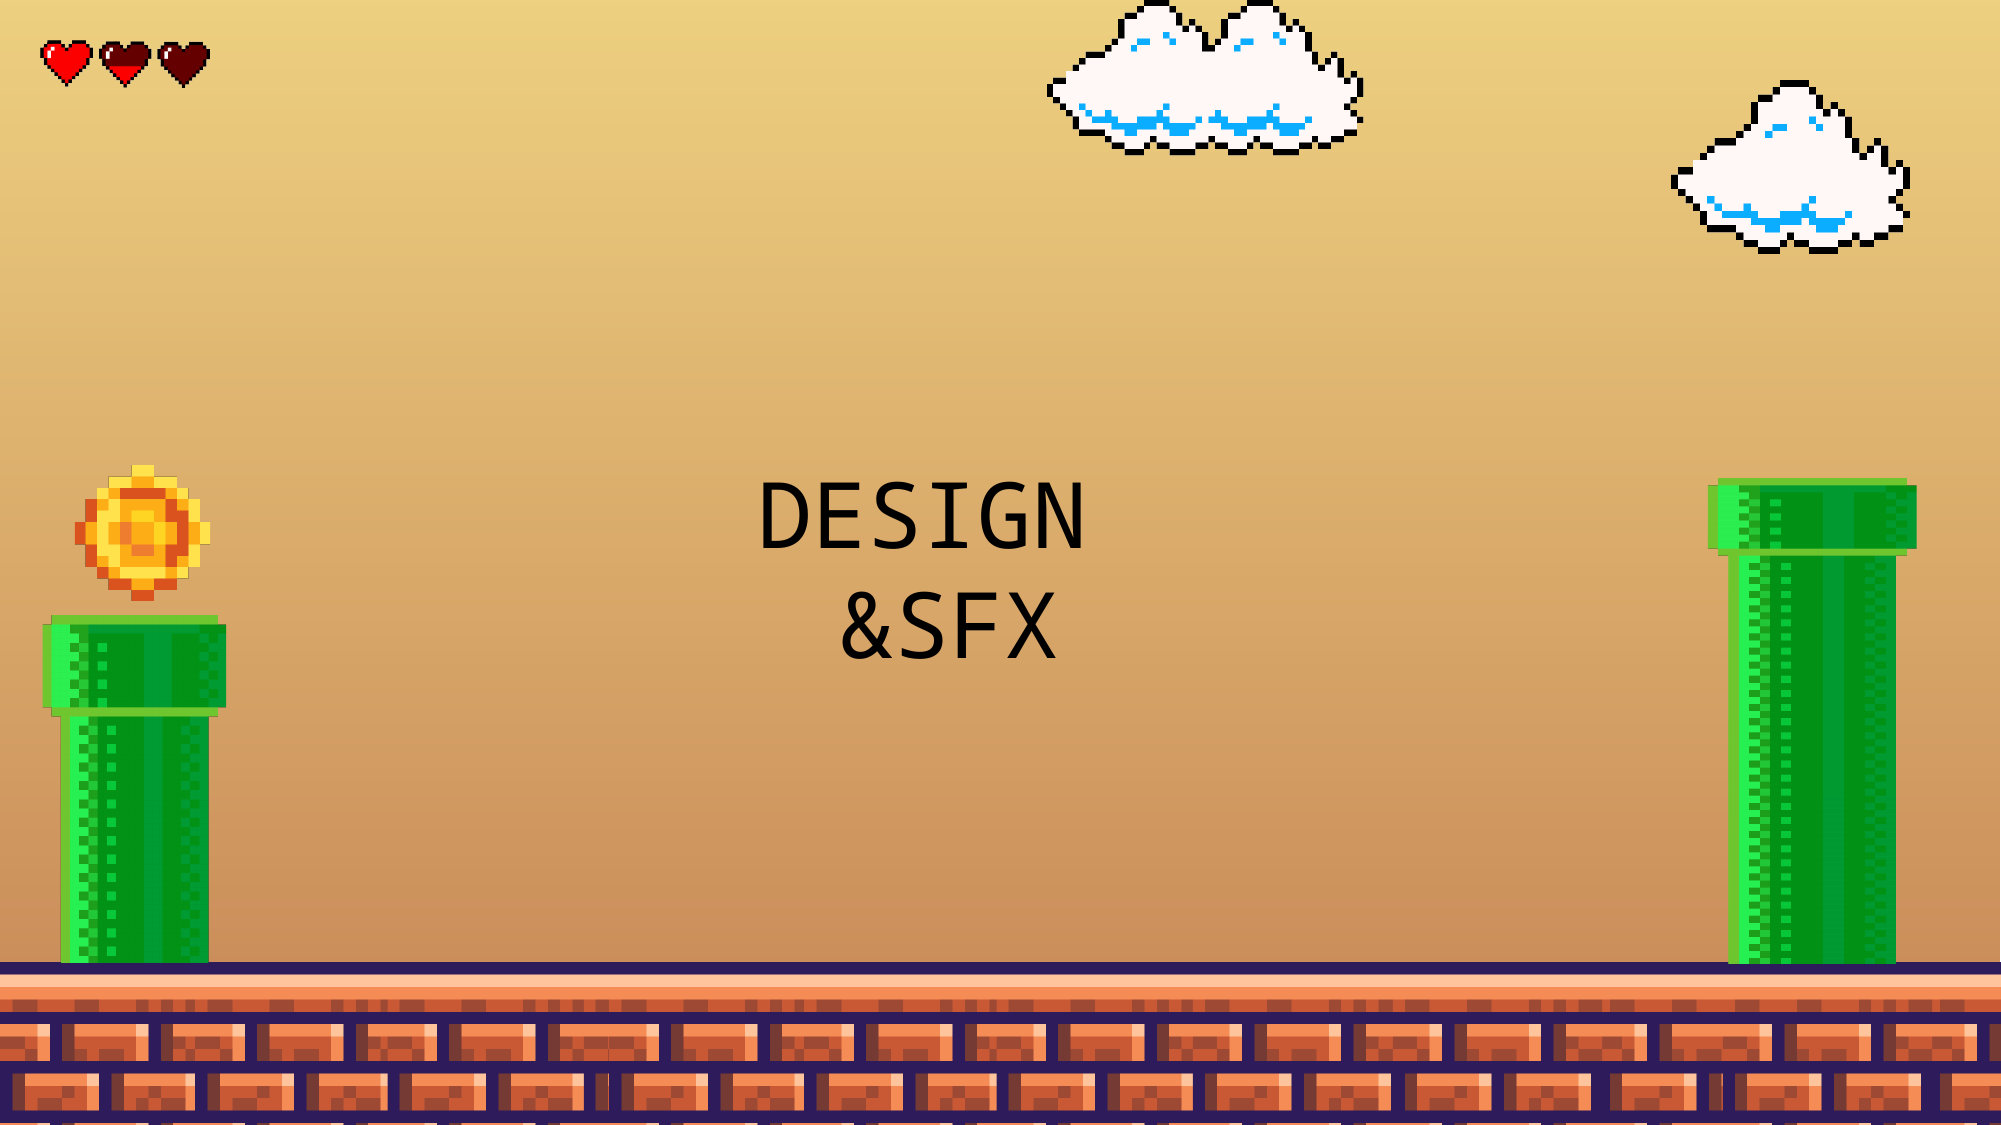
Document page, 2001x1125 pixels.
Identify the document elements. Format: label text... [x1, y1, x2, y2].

text_box [74, 465, 211, 601]
text_box [42, 615, 227, 962]
text_box [1707, 478, 1917, 962]
picture [1667, 71, 1910, 254]
picture [40, 40, 210, 88]
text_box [609, 962, 2000, 1125]
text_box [0, 962, 609, 1125]
text_box DESIGN &SFX [359, 449, 1540, 685]
picture [1040, 0, 1389, 172]
